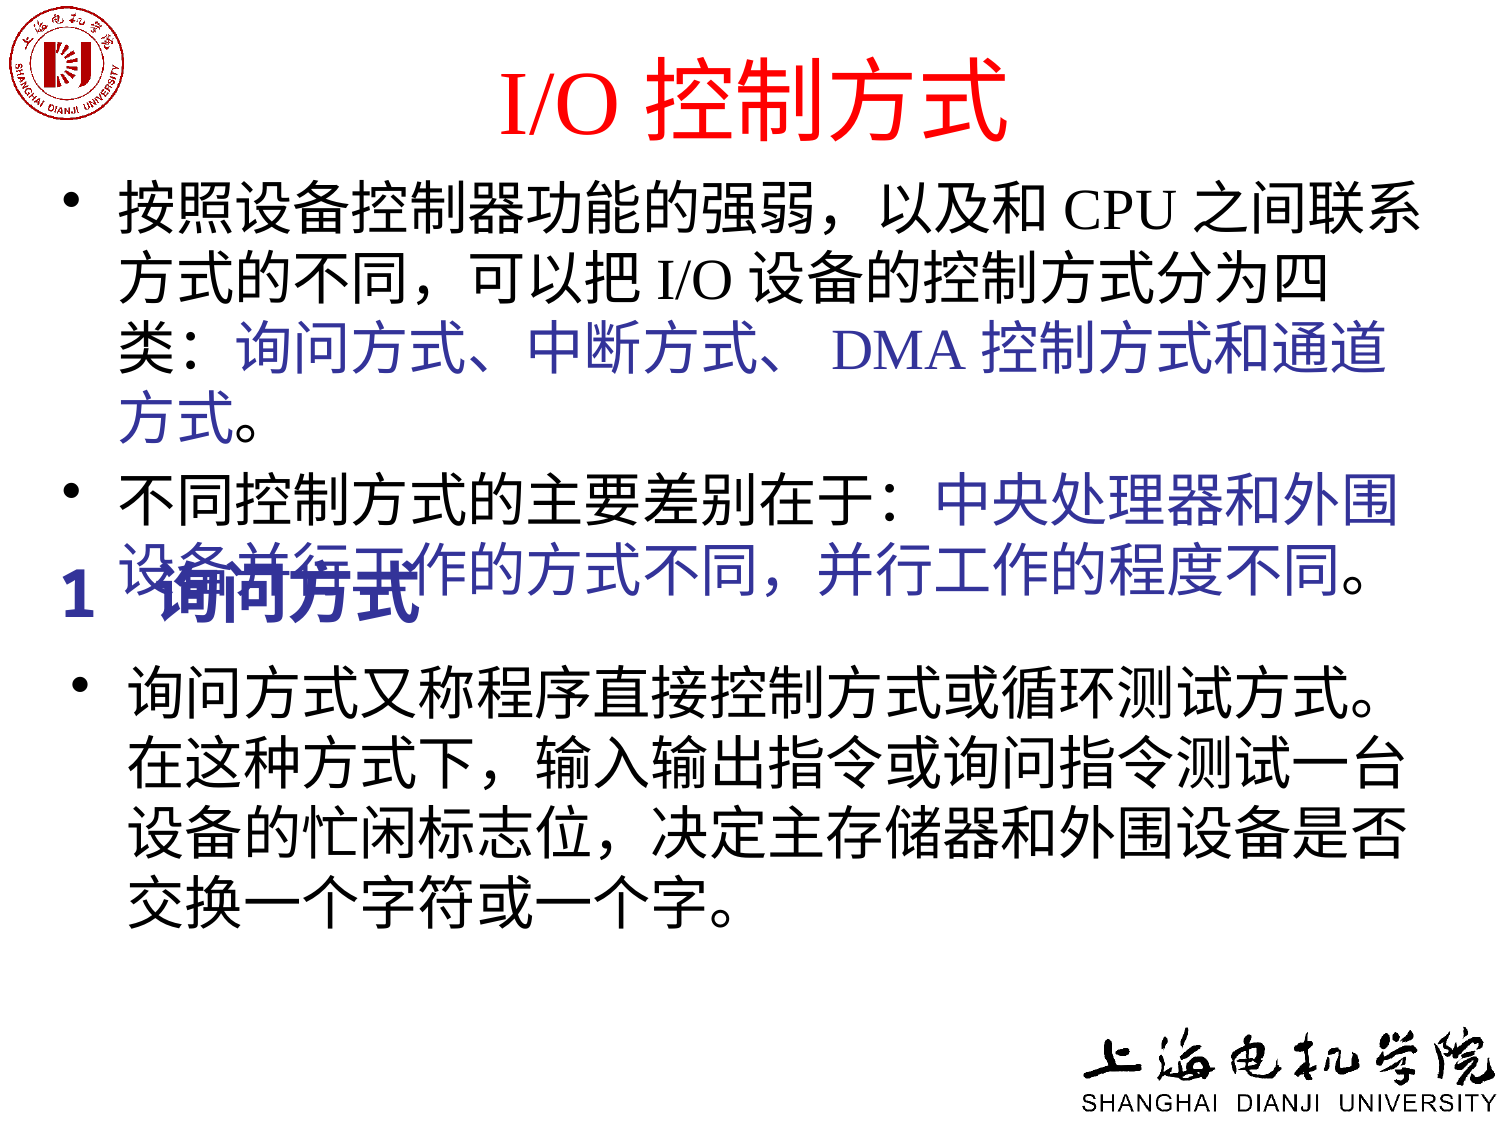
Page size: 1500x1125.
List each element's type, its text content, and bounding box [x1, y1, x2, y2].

picture [1079, 1023, 1500, 1114]
title I/O控制方式 [117, 35, 1393, 147]
text_box 询问方式又称程序直接控制方式或循环测试方式。在这种方式下，输入输出指令或询问指令测试一台设备的忙闲标志位，决定主存储器和外围设备是否交换一个字符或一个字。 [70, 656, 1442, 937]
picture [9, 6, 124, 120]
text_box 1 询问方式 [58, 550, 1430, 631]
list 按照设备控制器功能的强弱，以及和CPU之间联系方式的不同，可以把I/O设备的控制方式分为四类：询问方式、中断方式、DMA控制方式和通道方式。 不同控制方式的主要差别在于：中央处理器和外围设备并行工作的方式不同，并行工作的程度不同。 [46, 164, 1442, 532]
